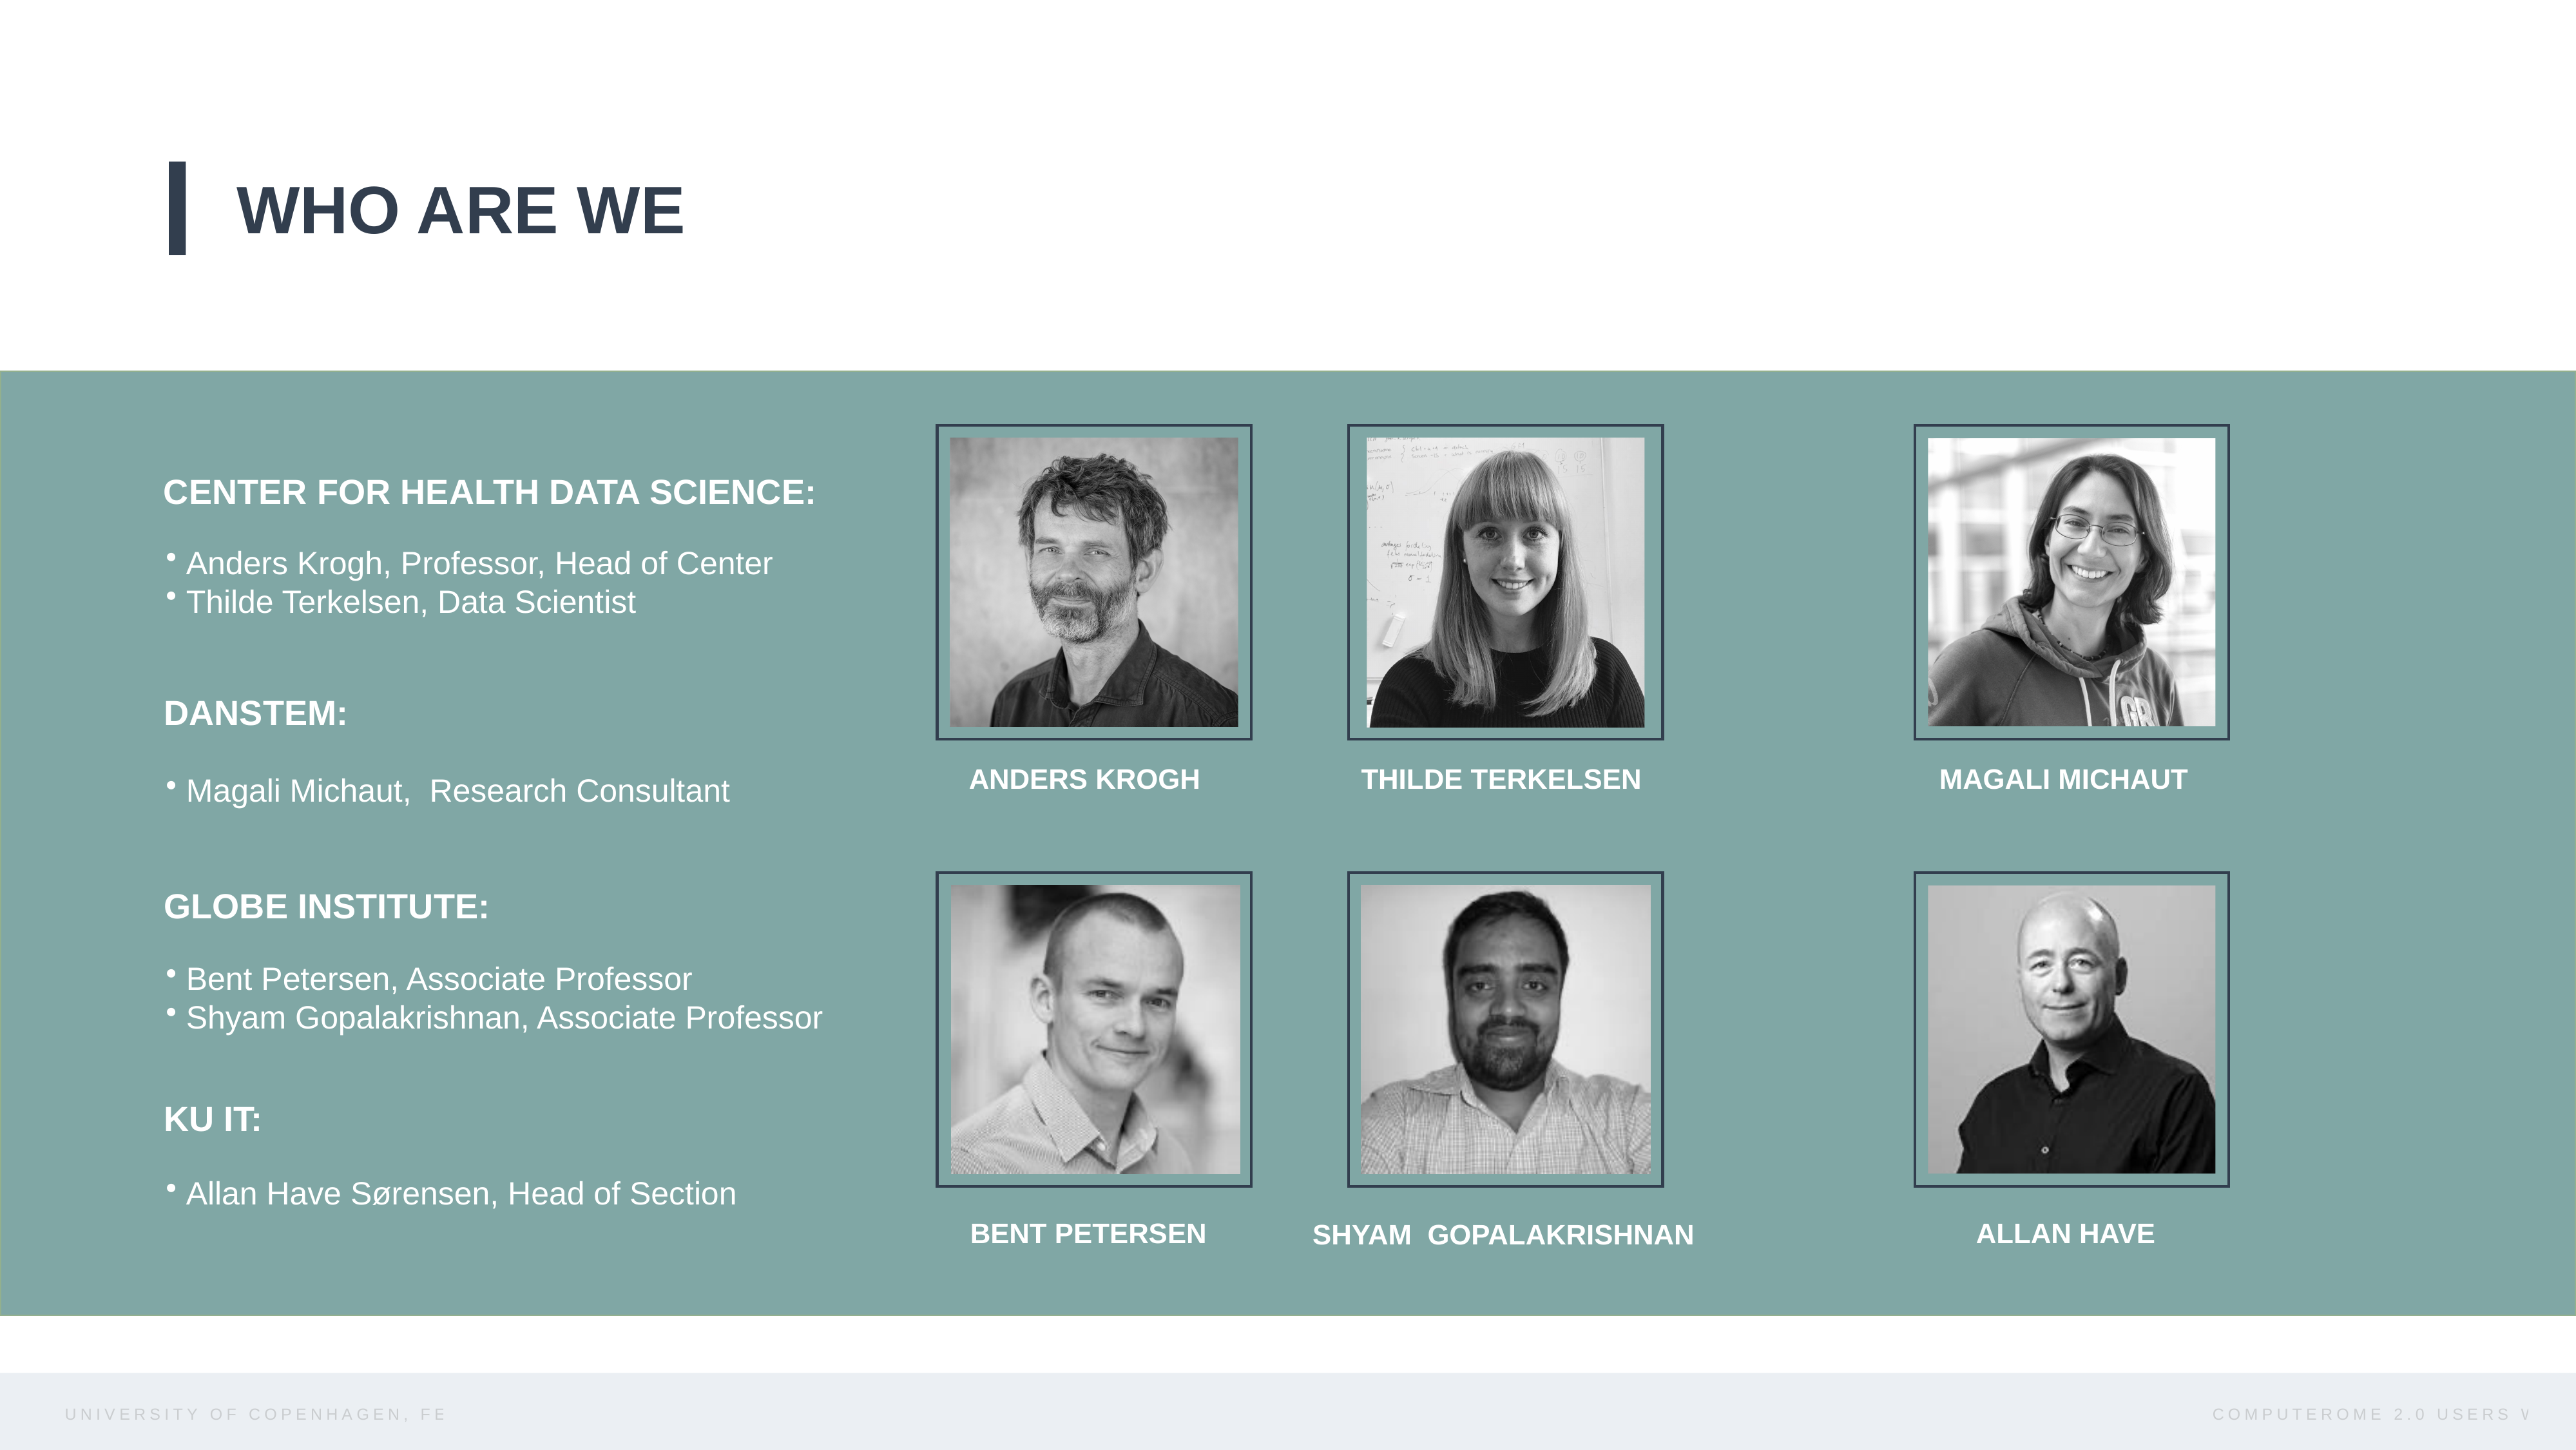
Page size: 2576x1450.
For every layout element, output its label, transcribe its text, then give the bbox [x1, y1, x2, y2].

text_box CENTER FOR HEALTH DATA SCIENCE: [158, 464, 823, 517]
picture [1928, 438, 2216, 727]
picture [1361, 885, 1651, 1174]
text_box SHYAM GOPALAKRISHNAN [1307, 1211, 1704, 1255]
text_box GLOBE INSTITUTE: [158, 878, 823, 931]
text_box [937, 873, 1251, 1187]
text_box [937, 425, 1251, 740]
text_box DANSTEM: [158, 685, 823, 738]
text_box Allan Have Sørensen, Head of Section [160, 1168, 904, 1217]
text_box KU IT: [158, 1090, 823, 1144]
text_box Anders Krogh, Professor, Head of Center Thilde Terkelsen, Data Scientist [160, 537, 904, 624]
picture [1928, 885, 2216, 1174]
text_box ALLAN HAVE [1971, 1210, 2173, 1255]
text_box MAGALI MICHAUT [1934, 755, 2209, 800]
text_box [1914, 873, 2229, 1187]
text_box [1349, 873, 1663, 1187]
picture [1367, 438, 1645, 728]
text_box ANDERS KROGH [964, 755, 1222, 800]
text_box [1, 371, 2575, 1316]
text_box BENT PETERSEN [965, 1210, 1223, 1255]
text_box [1349, 425, 1663, 740]
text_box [168, 161, 1778, 256]
picture [949, 438, 1238, 728]
text_box [1914, 425, 2229, 740]
text_box Bent Petersen, Associate Professor Shyam Gopalakrishnan, Associate Professor [160, 952, 904, 1040]
picture [951, 885, 1240, 1174]
text_box THILDE TERKELSEN [1356, 755, 1655, 800]
text_box Magali Michaut, Research Consultant [160, 764, 904, 813]
